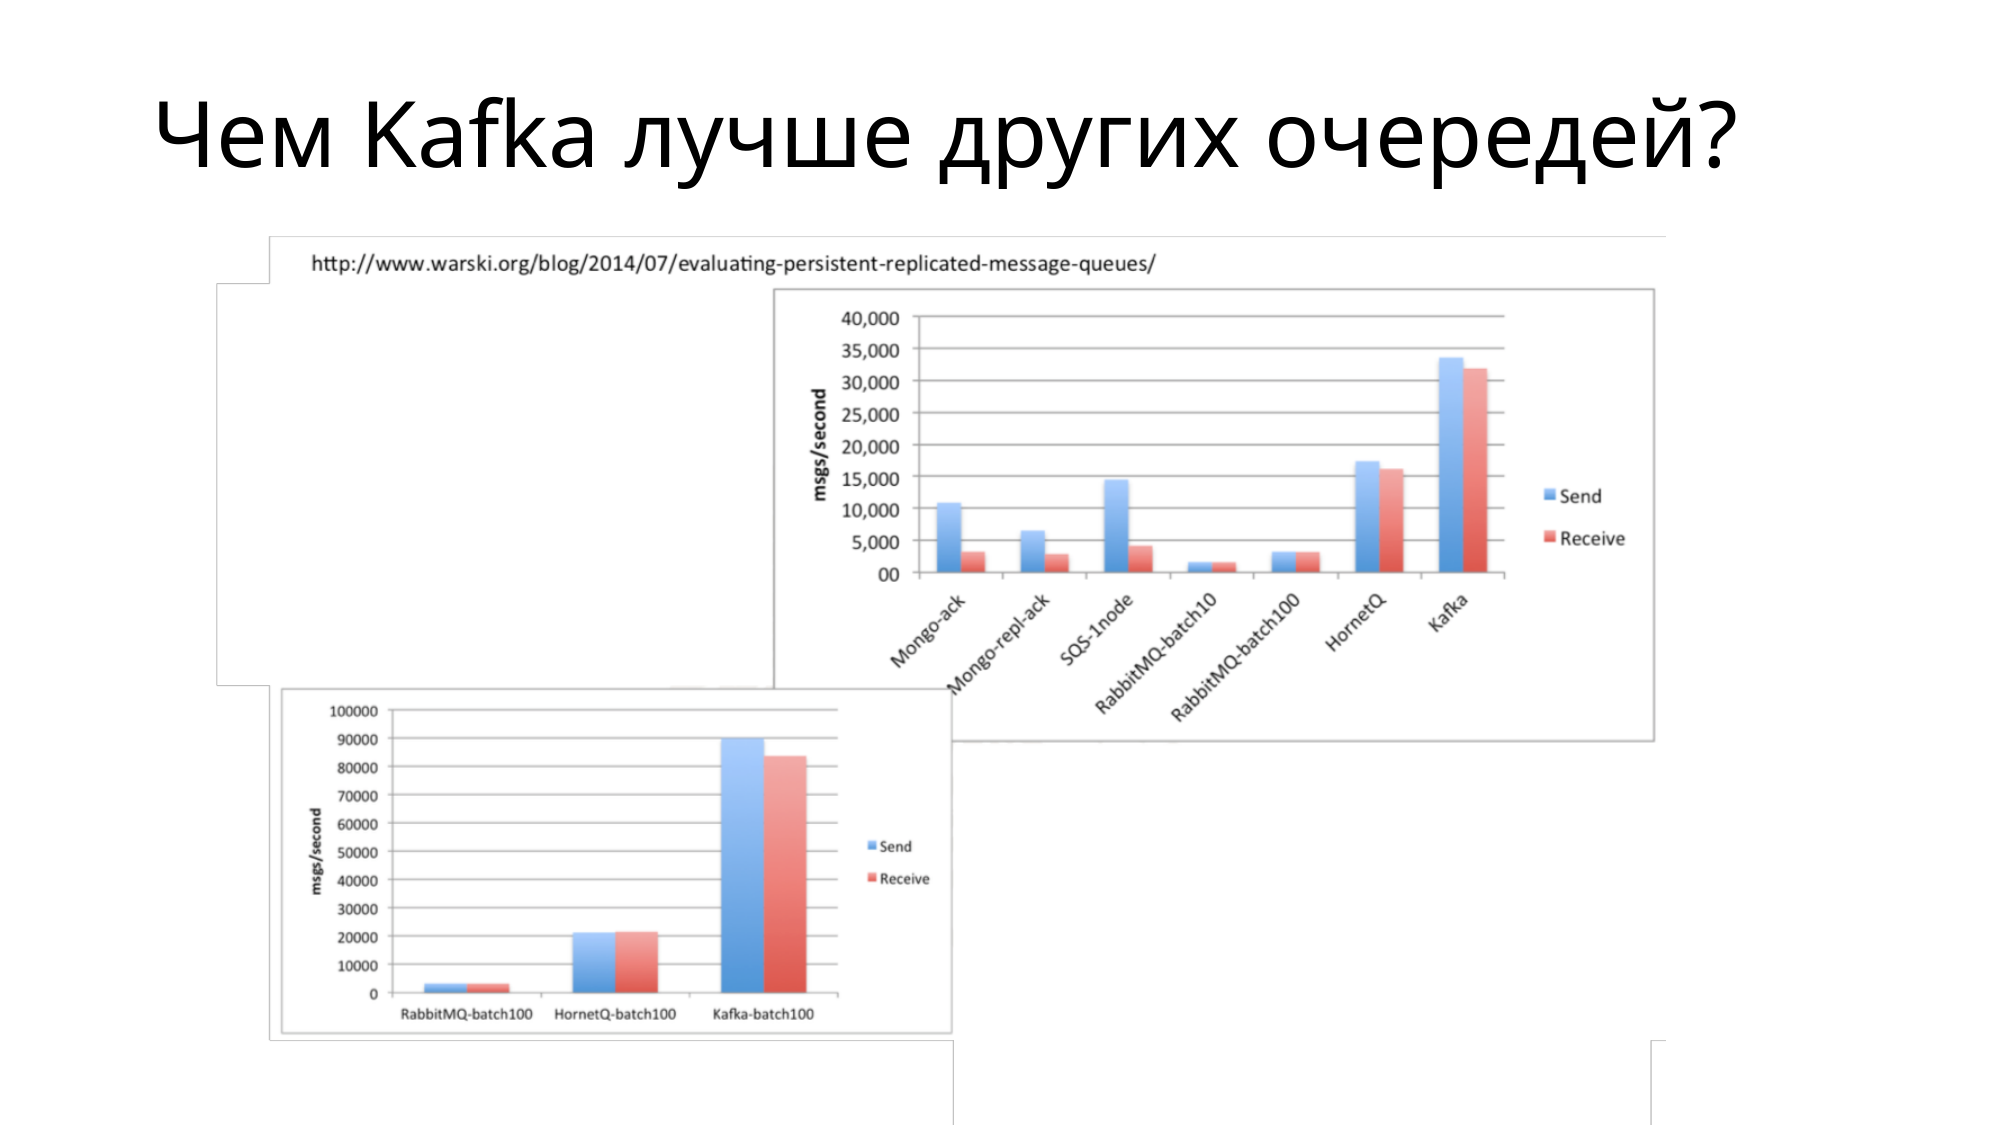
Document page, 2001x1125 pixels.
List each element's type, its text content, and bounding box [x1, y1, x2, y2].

picture [216, 235, 1666, 1125]
title Чем Kafka лучше других очередей? [137, 59, 1863, 217]
